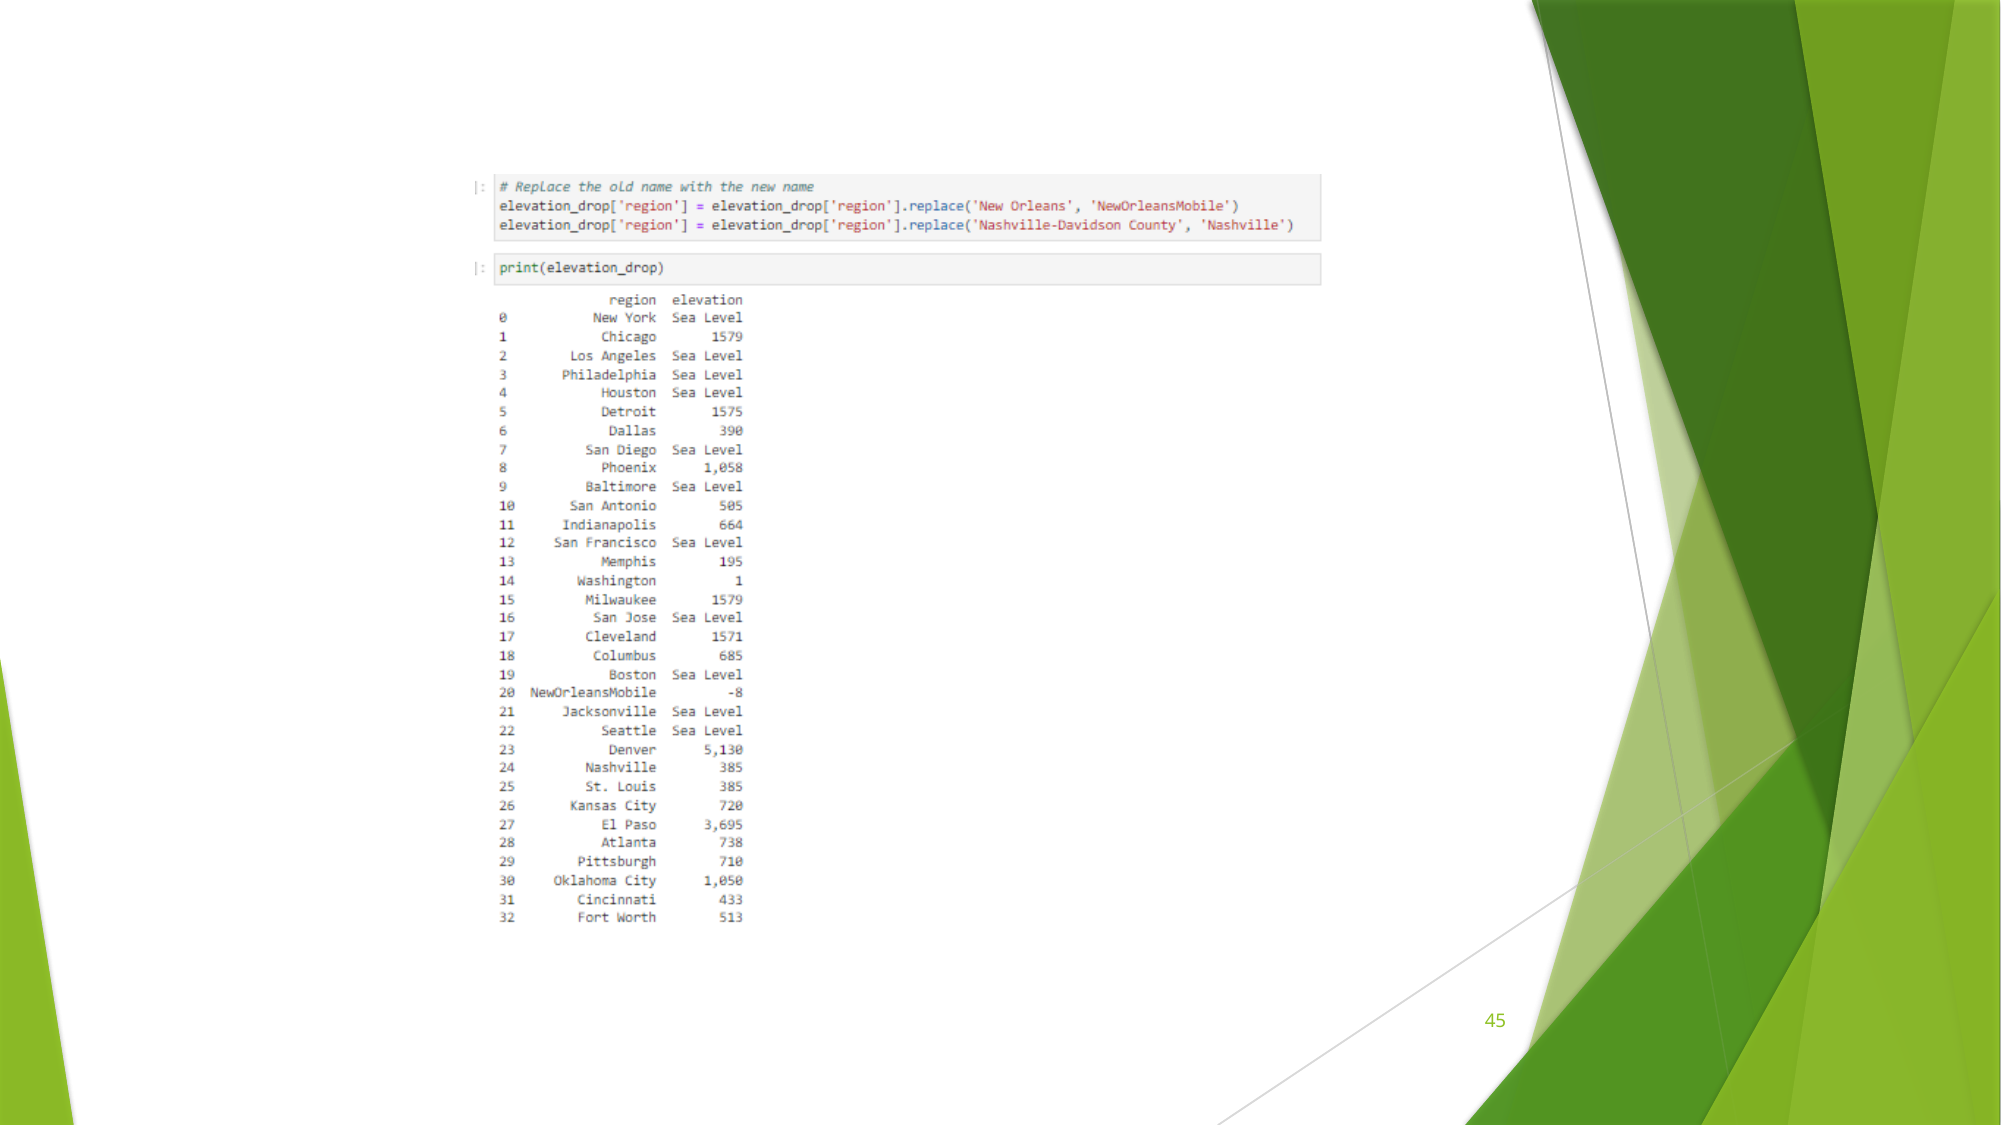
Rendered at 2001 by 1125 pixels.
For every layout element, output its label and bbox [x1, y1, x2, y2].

text_box [0, 0, 2000, 1125]
list [474, 174, 1332, 931]
